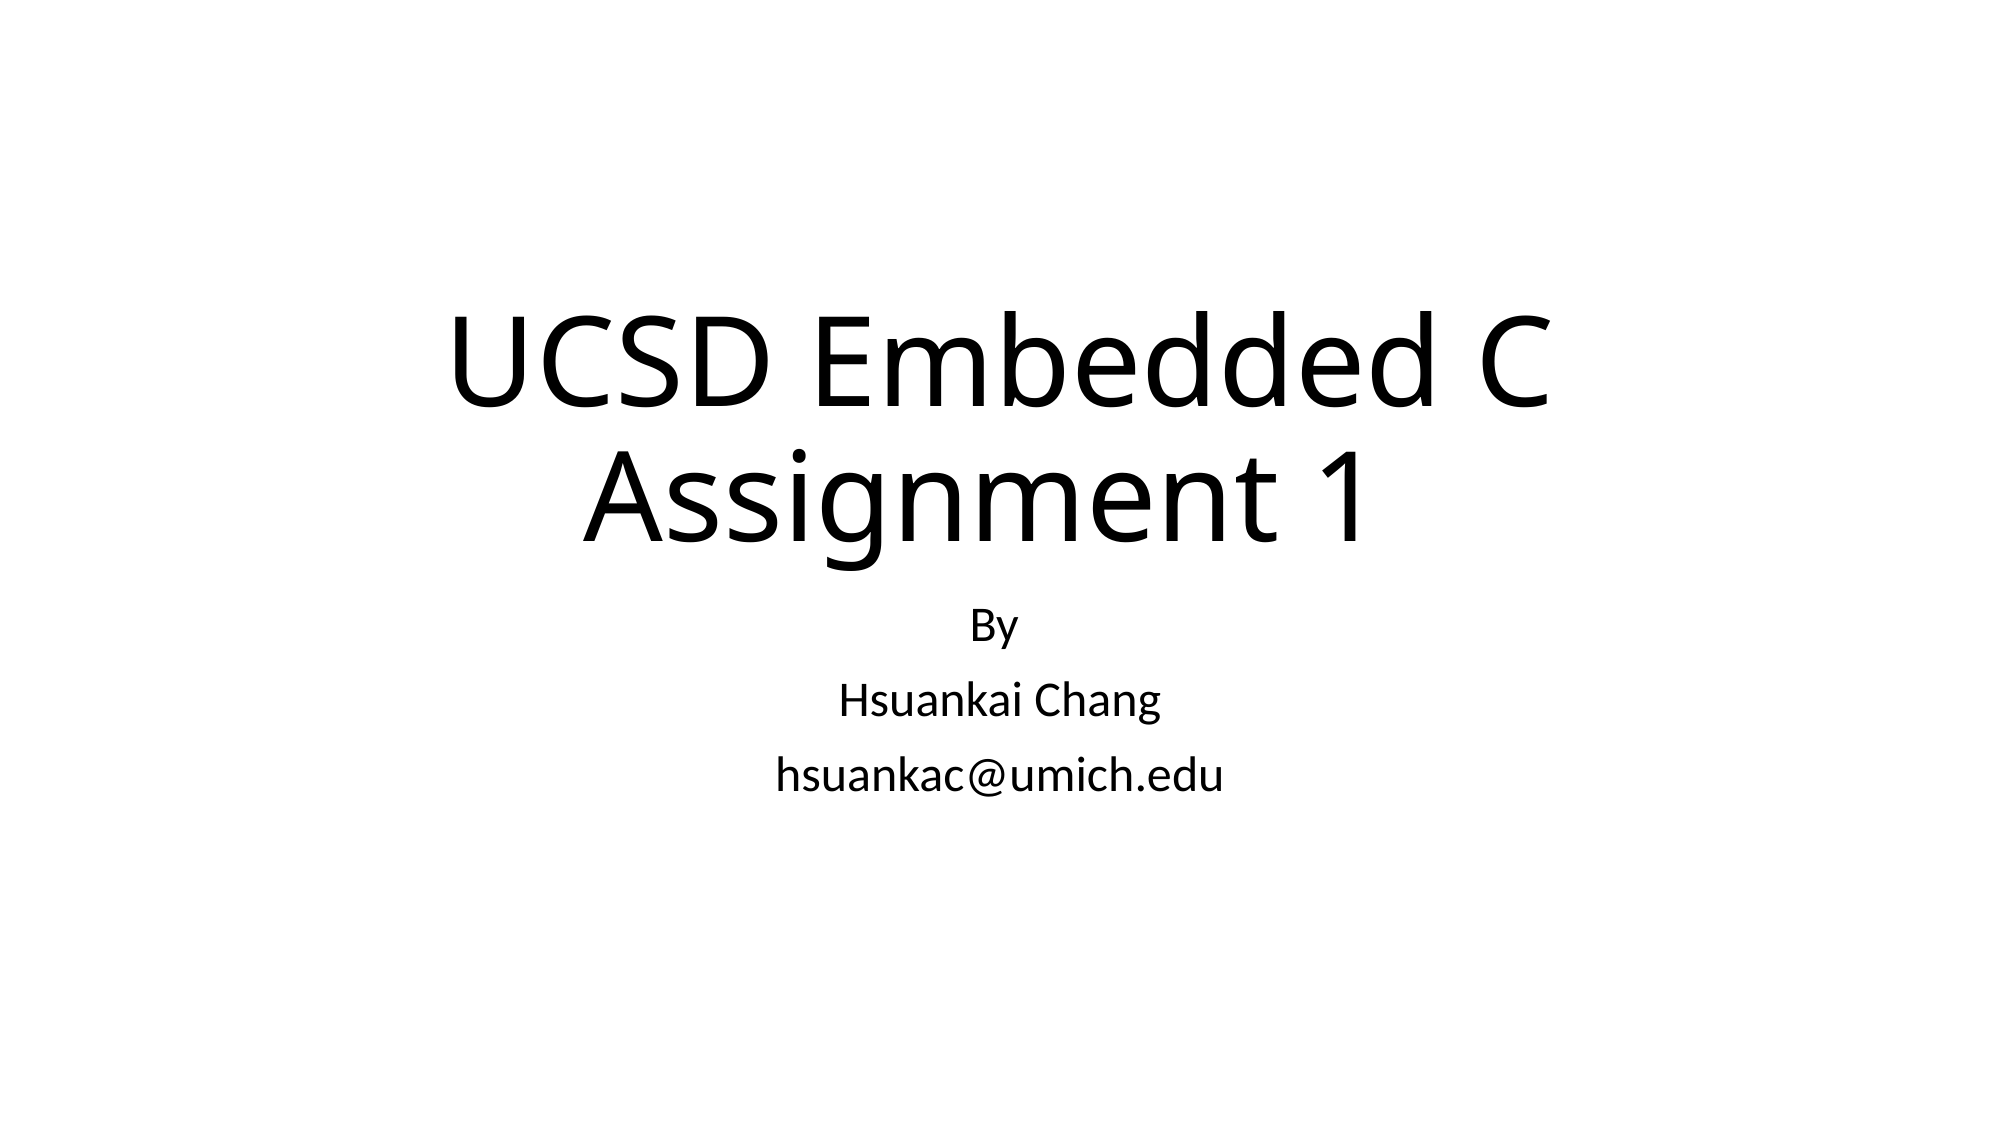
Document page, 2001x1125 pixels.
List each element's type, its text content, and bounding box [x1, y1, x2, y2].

subtitle By Hsuankai Chang hsuankac@umich.edu [249, 590, 1750, 863]
title UCSD Embedded C Assignment 1 [249, 184, 1750, 576]
